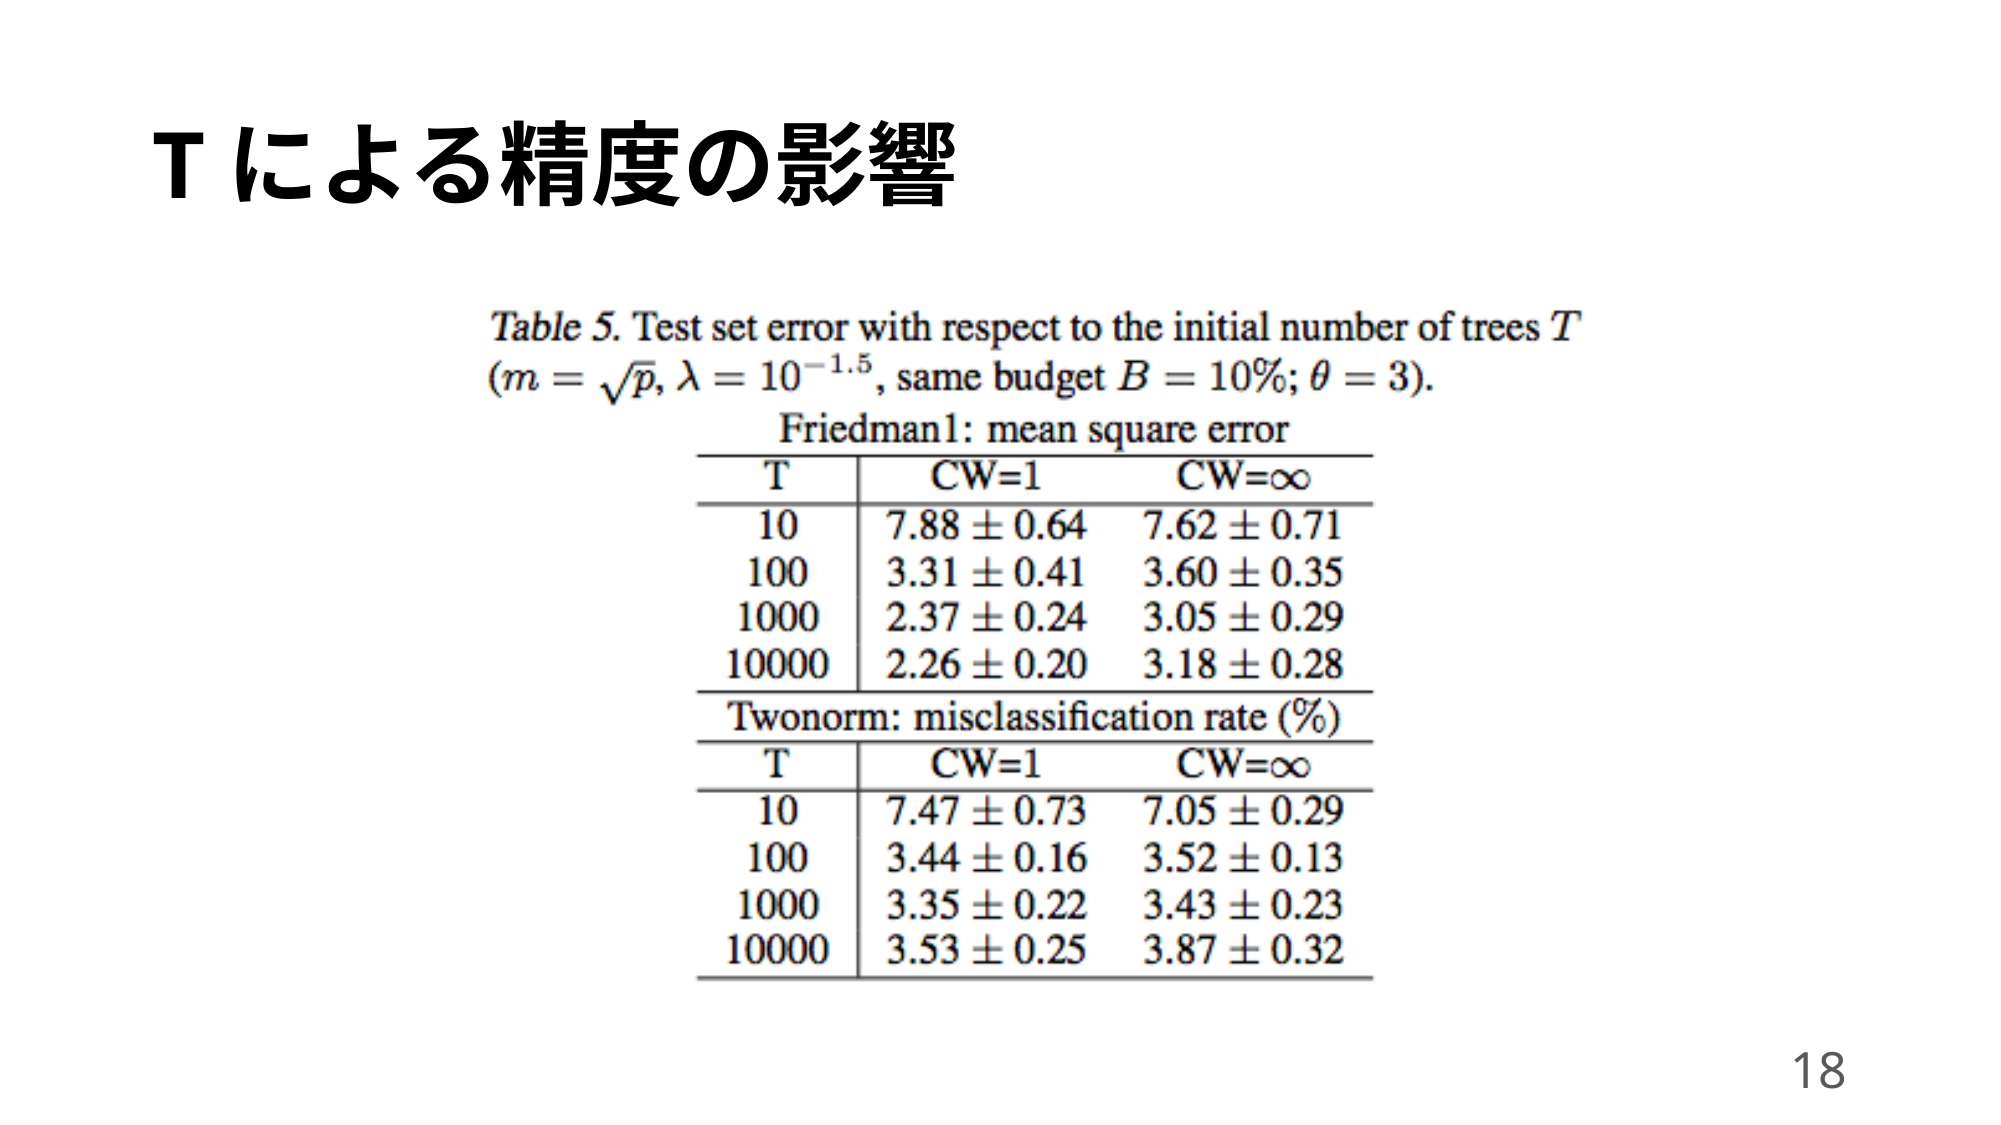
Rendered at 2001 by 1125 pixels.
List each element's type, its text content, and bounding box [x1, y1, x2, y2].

picture [470, 299, 1607, 1009]
title Tによる精度の影響 [137, 59, 1863, 278]
slide_number 18 [1412, 1042, 1863, 1103]
